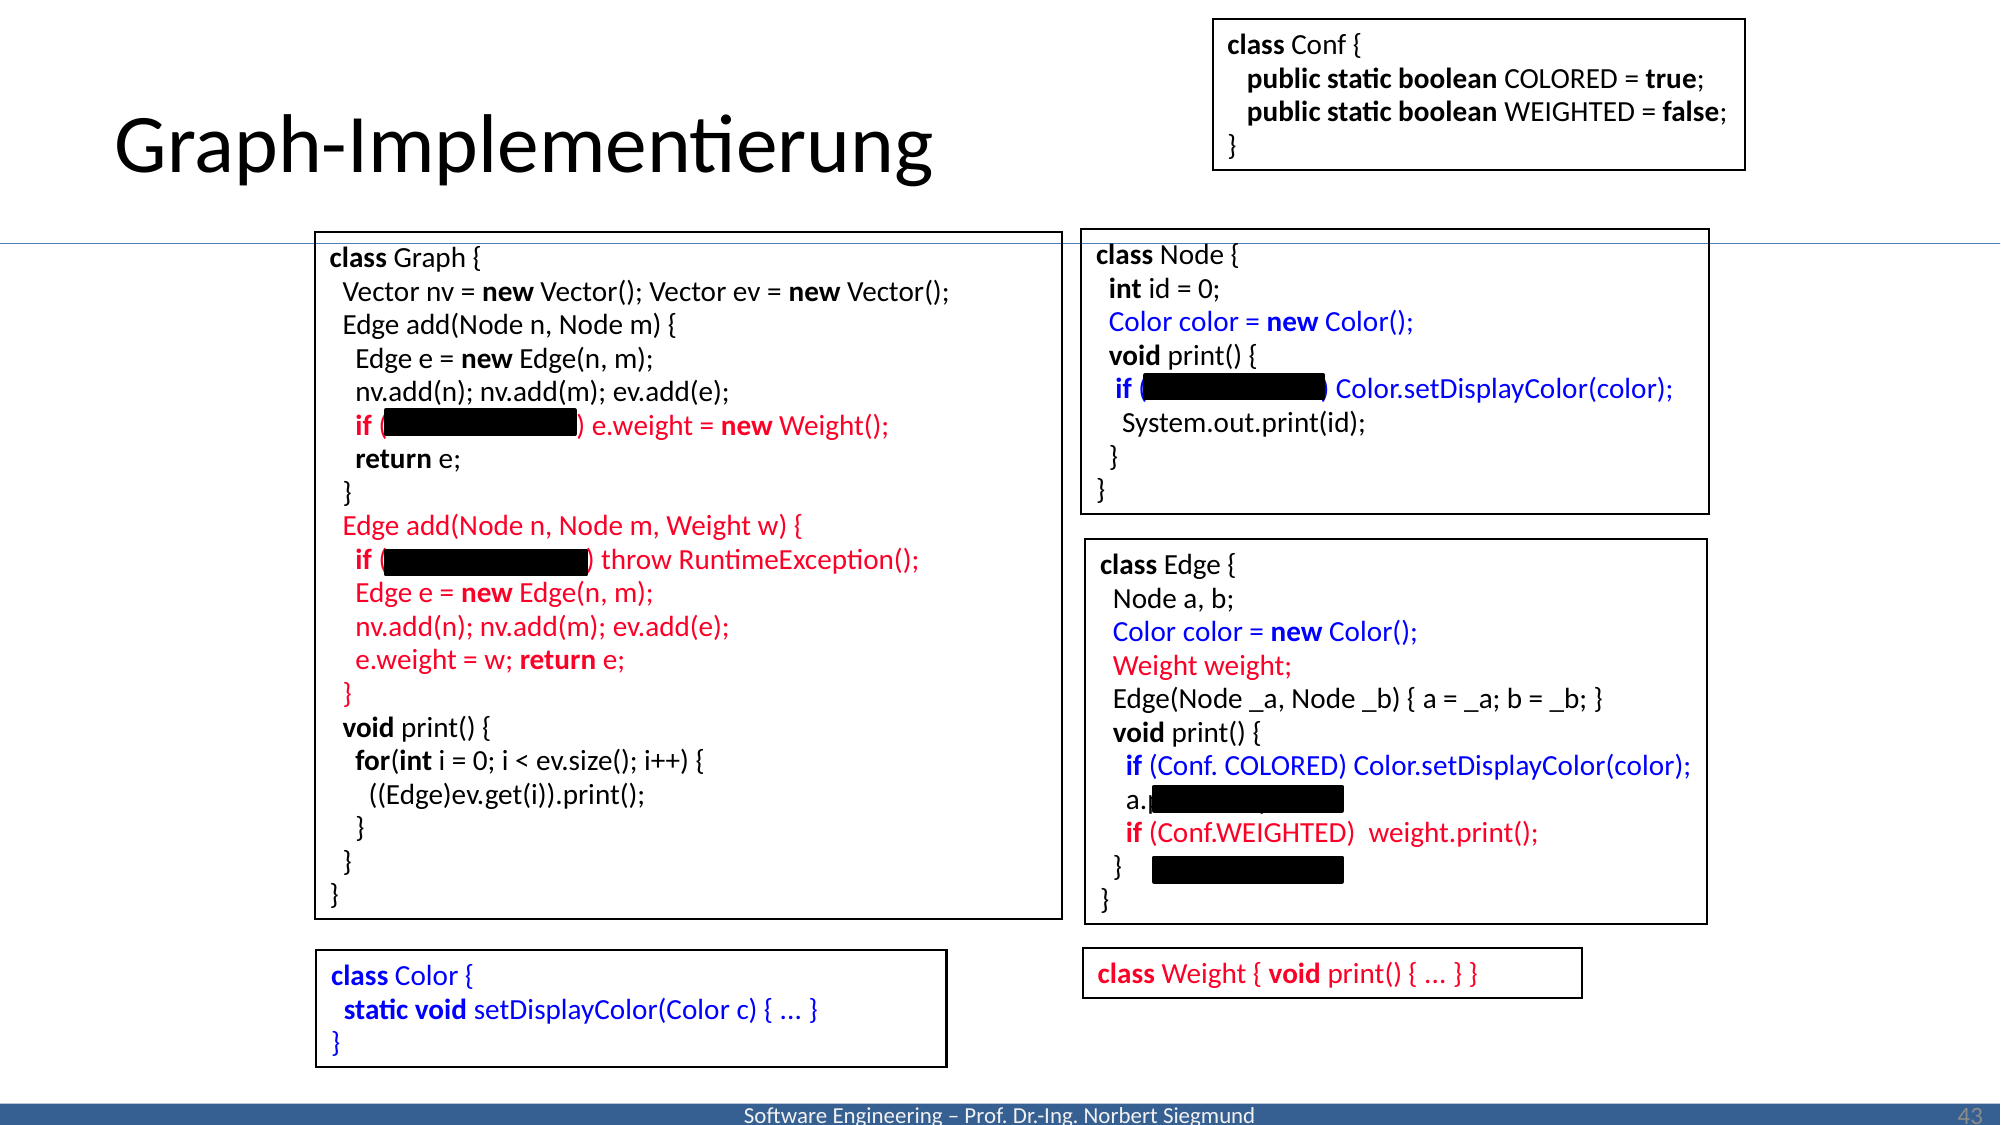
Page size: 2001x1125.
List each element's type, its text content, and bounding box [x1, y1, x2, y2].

text_box class Conf { public static boolean COLORED = true; public static boolean WEIGHTED = false; } [1212, 19, 1746, 170]
text_box [1143, 373, 1325, 400]
text_box class Color { static void setDisplayColor(Color c) { ... } } [316, 949, 947, 1068]
text_box [384, 408, 577, 436]
text_box [1152, 785, 1344, 813]
text_box class Node { int id = 0; Color color = new Color(); void print() { if (Conf.COLORED) Color.setDisplayColor(color); System.out.print(id); } } [1081, 229, 1709, 514]
title Graph-Implementierung [99, 45, 1900, 233]
text_box class Edge { Node a, b; Color color = new Color(); Weight weight; Edge(Node _a, Node _b) { a = _a; b = _b; } void print() { if (Conf. COLORED) Color.setDisplayColor(color); a.print(); b.print(); if (Conf.WEIGHTED) weight.print(); } } [1085, 538, 1707, 925]
text_box class Weight { void print() { ... } } [1083, 947, 1583, 998]
text_box [384, 549, 588, 576]
slide_number 43 [1531, 1084, 1999, 1125]
text_box class Graph { Vector nv = new Vector(); Vector ev = new Vector(); Edge add(Node n, Node m) { Edge e = new Edge(n, m); nv.add(n); nv.add(m); ev.add(e); if (Conf.WEIGHTED) e.weight = new Weight(); return e; } Edge add(Node n, Node m, Weight w) { if (!Conf.WEIGHTED) throw RuntimeException(); Edge e = new Edge(n, m); nv.add(n); nv.add(m); ev.add(e); e.weight = w; return e; } void print() { for(int i = 0; i < ev.size(); i++) { ((Edge)ev.get(i)).print(); } } } [314, 231, 1063, 920]
text_box [1152, 856, 1344, 884]
